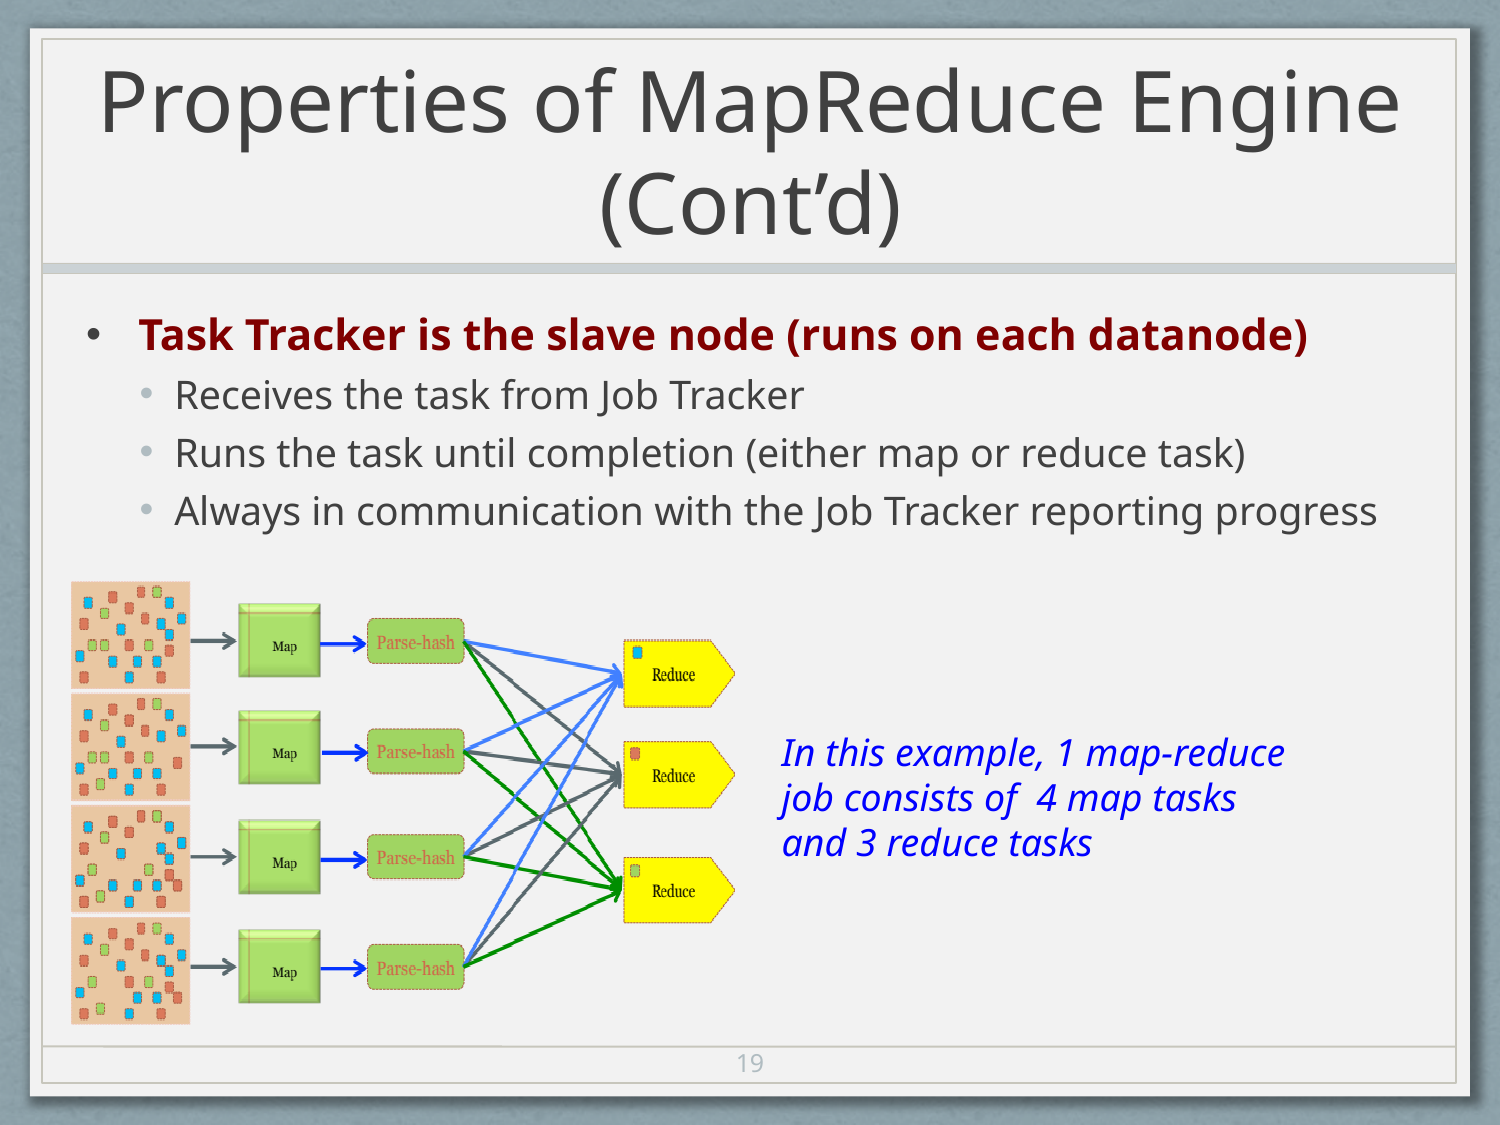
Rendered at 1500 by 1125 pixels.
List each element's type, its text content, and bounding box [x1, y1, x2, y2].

title Properties of MapReduce Engine (Cont’d) [48, 40, 1454, 260]
text_box In this example, 1 map-reduce job consists of 4 map tasks and 3 reduce tasks [766, 721, 1305, 871]
list Task Tracker is the slave node (runs on each datanode) Receives the task from Job Tracker Runs the task until completion (either map or reduce task) Always in communication with the Job Tracker reporting progress [70, 299, 1429, 557]
slide_number 19 [687, 1042, 813, 1088]
picture [70, 579, 736, 1027]
